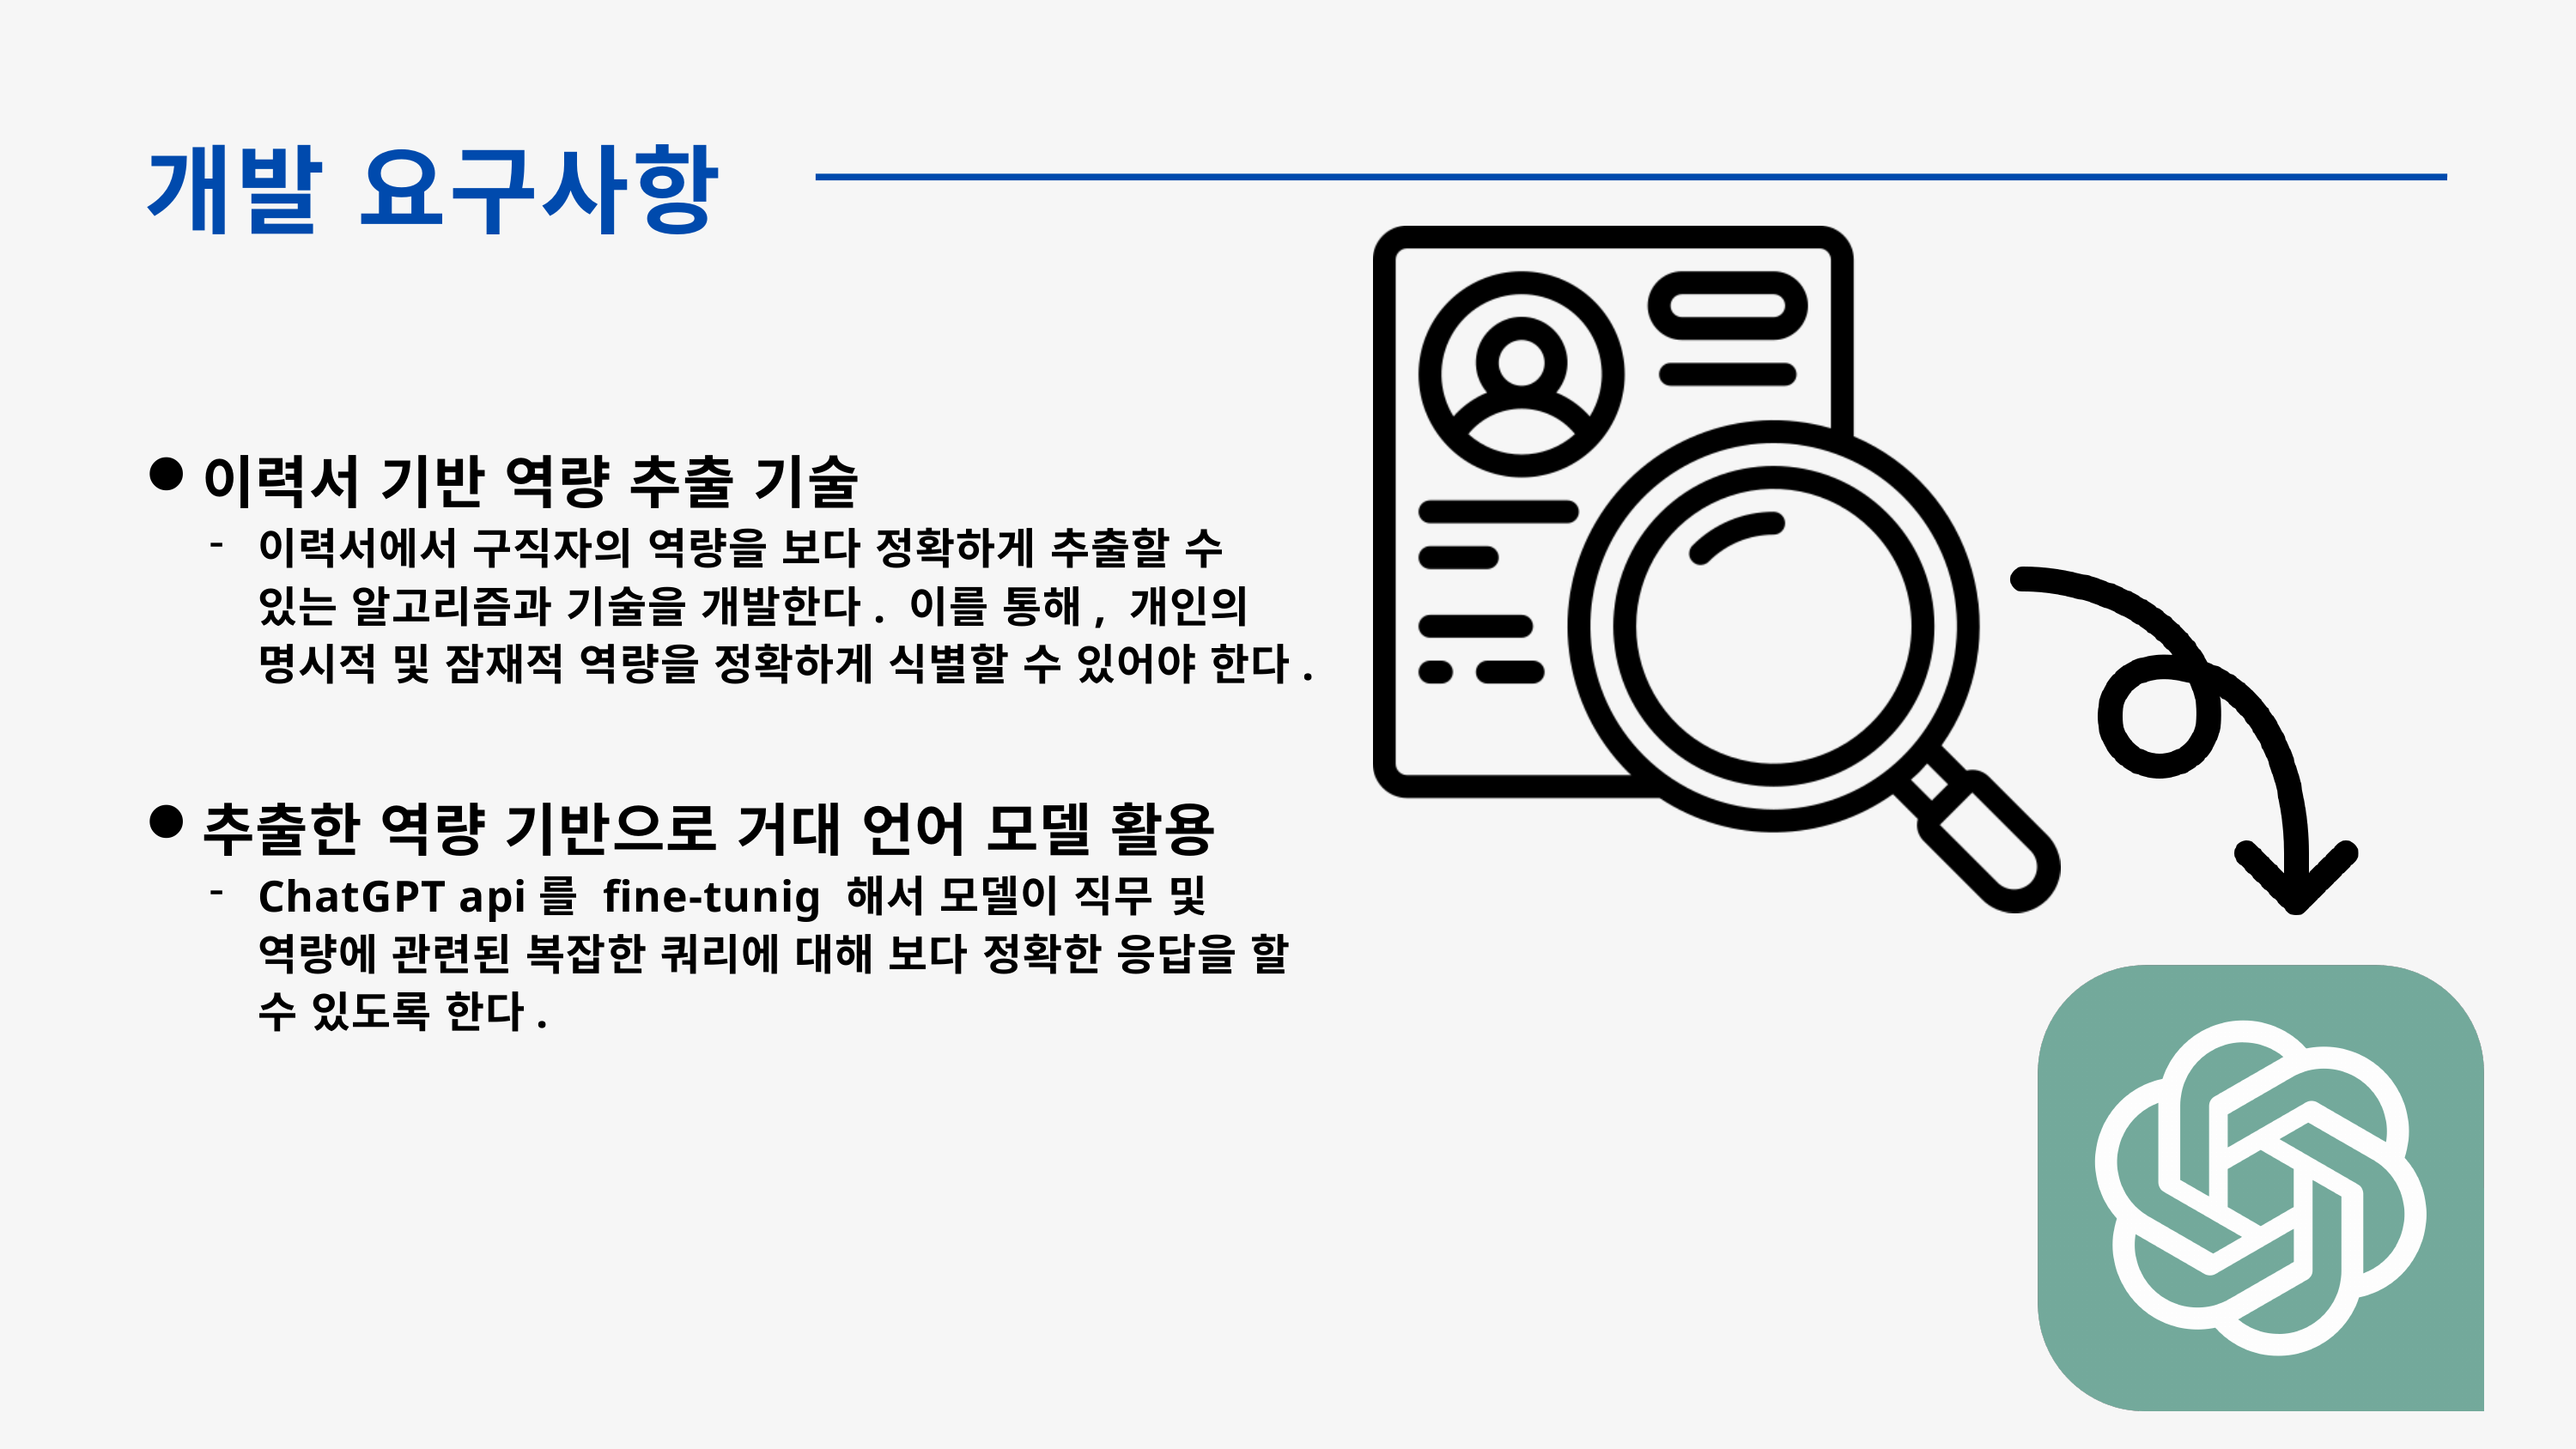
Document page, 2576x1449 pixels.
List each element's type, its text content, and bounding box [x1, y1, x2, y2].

text_box 개발 요구사항 [144, 132, 1033, 246]
picture [2038, 965, 2484, 1411]
picture [1373, 226, 2384, 940]
text_box 이력서 기반 역량 추출 기술 이력서에서 구직자의 역량을 보다 정확하게 추출할 수 있는 알고리즘과 기술을 개발한다. 이를 통해, 개인의 명시적 및 잠재적 역량을 정확하게 식별할 수 있어야 한다. 추출한 역량 기반으로 거대 언어 모델 활용 ChatGPT api를 fine-tunig 해서 모델이 직무 및 역량에 관련된 복잡한 쿼리에 대해 보다 정확한 응답을 할 수 있도록 한다. [144, 457, 1309, 1095]
